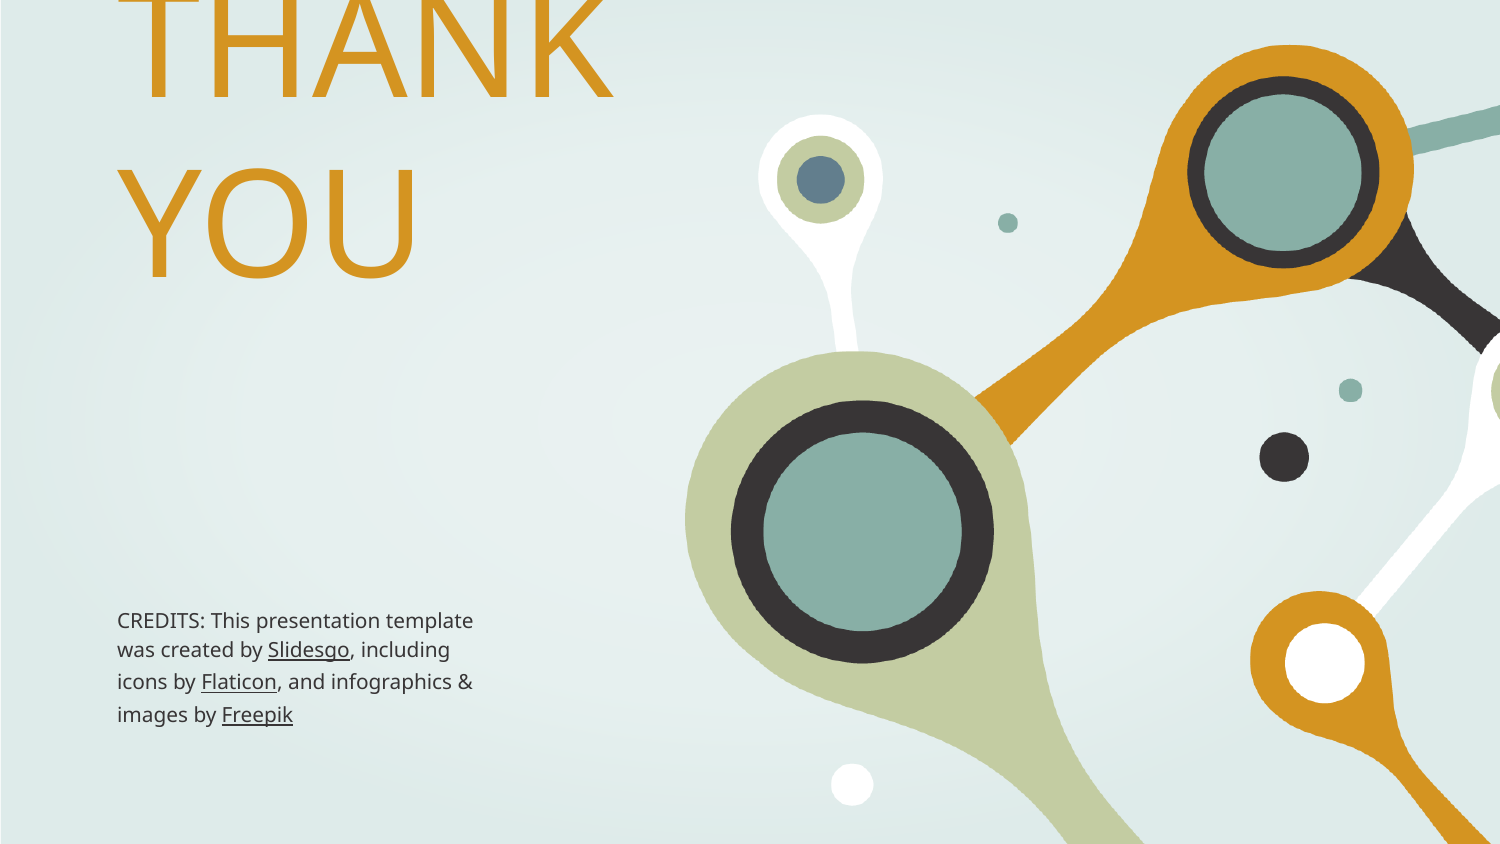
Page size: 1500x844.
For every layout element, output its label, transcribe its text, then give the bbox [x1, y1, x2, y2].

picture [0, 0, 1500, 844]
title THANK YOU [102, 5, 767, 249]
